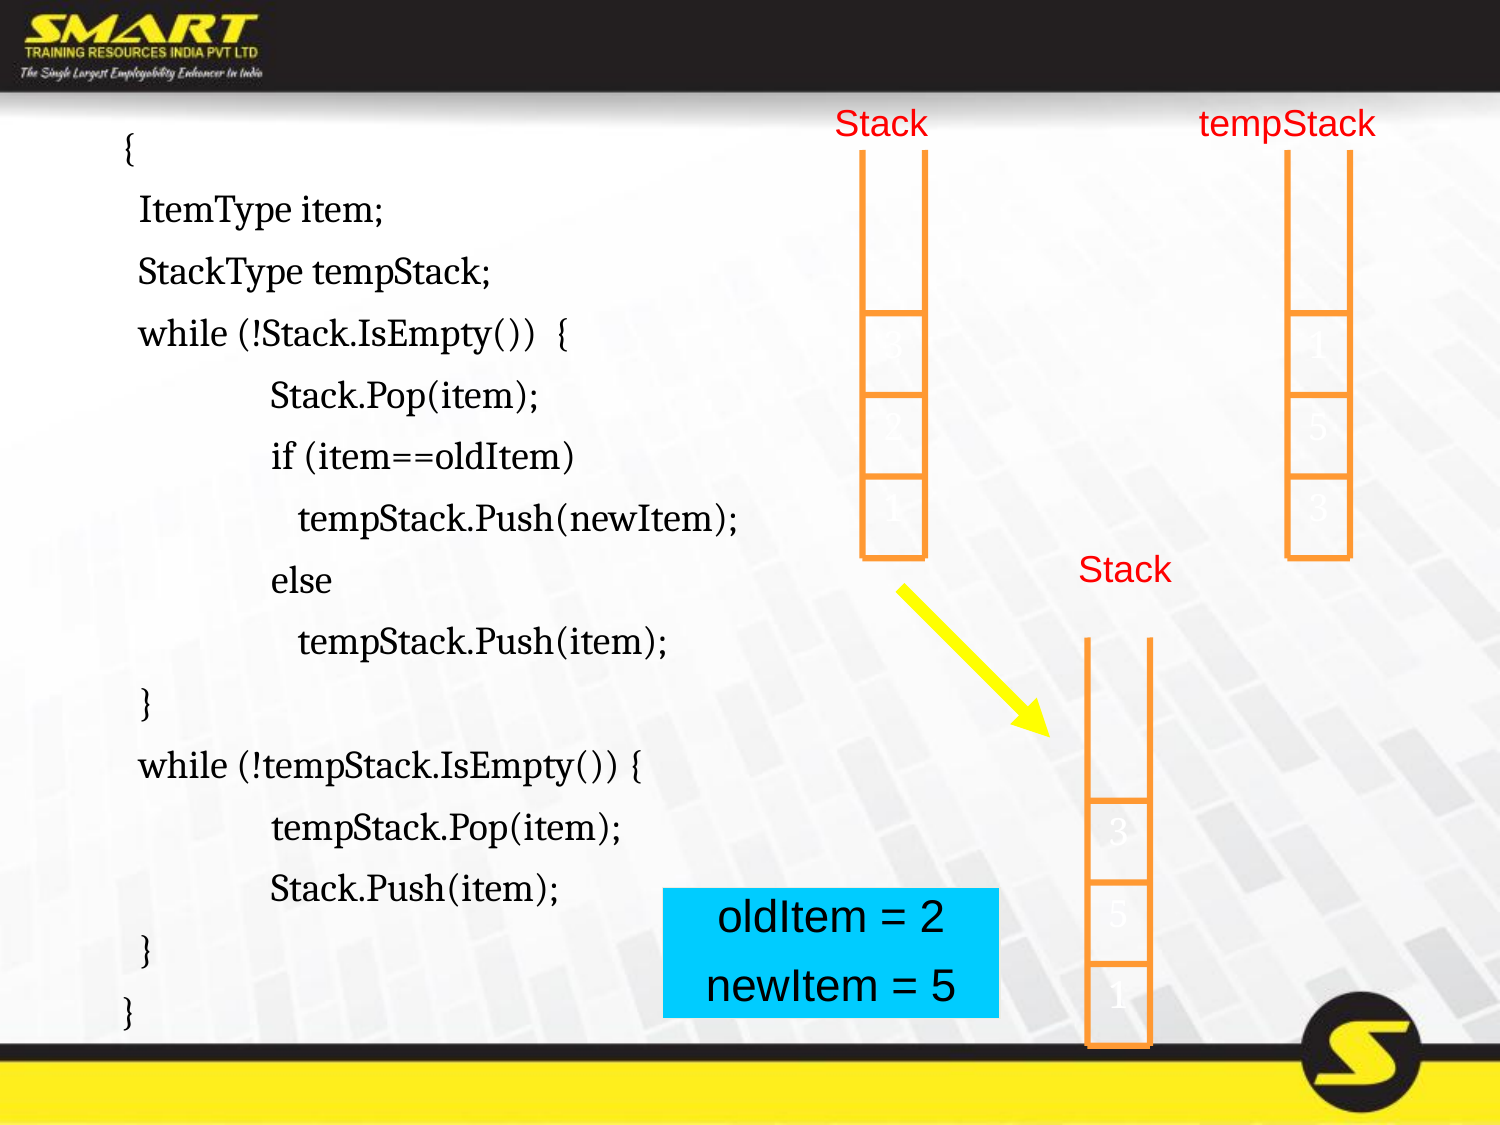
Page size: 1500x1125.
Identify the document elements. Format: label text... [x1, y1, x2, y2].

text_box Stack [743, 91, 1019, 152]
list { ItemType item; StackType tempStack; while (!Stack.IsEmpty()) { Stack.Pop(item); if (item==oldItem) tempStack.Push(newItem); else tempStack.Push(item); } while (!tempStack.IsEmpty()) { tempStack.Pop(item); Stack.Push(item); } } [50, 99, 763, 1000]
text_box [862, 149, 926, 559]
text_box Stack [987, 537, 1263, 598]
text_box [1087, 637, 1151, 1046]
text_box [1287, 149, 1351, 559]
text_box [899, 587, 1051, 738]
picture [0, 0, 1500, 1125]
text_box tempStack [1149, 91, 1425, 152]
text_box oldItem = 2 newItem = 5 [662, 887, 1000, 1019]
